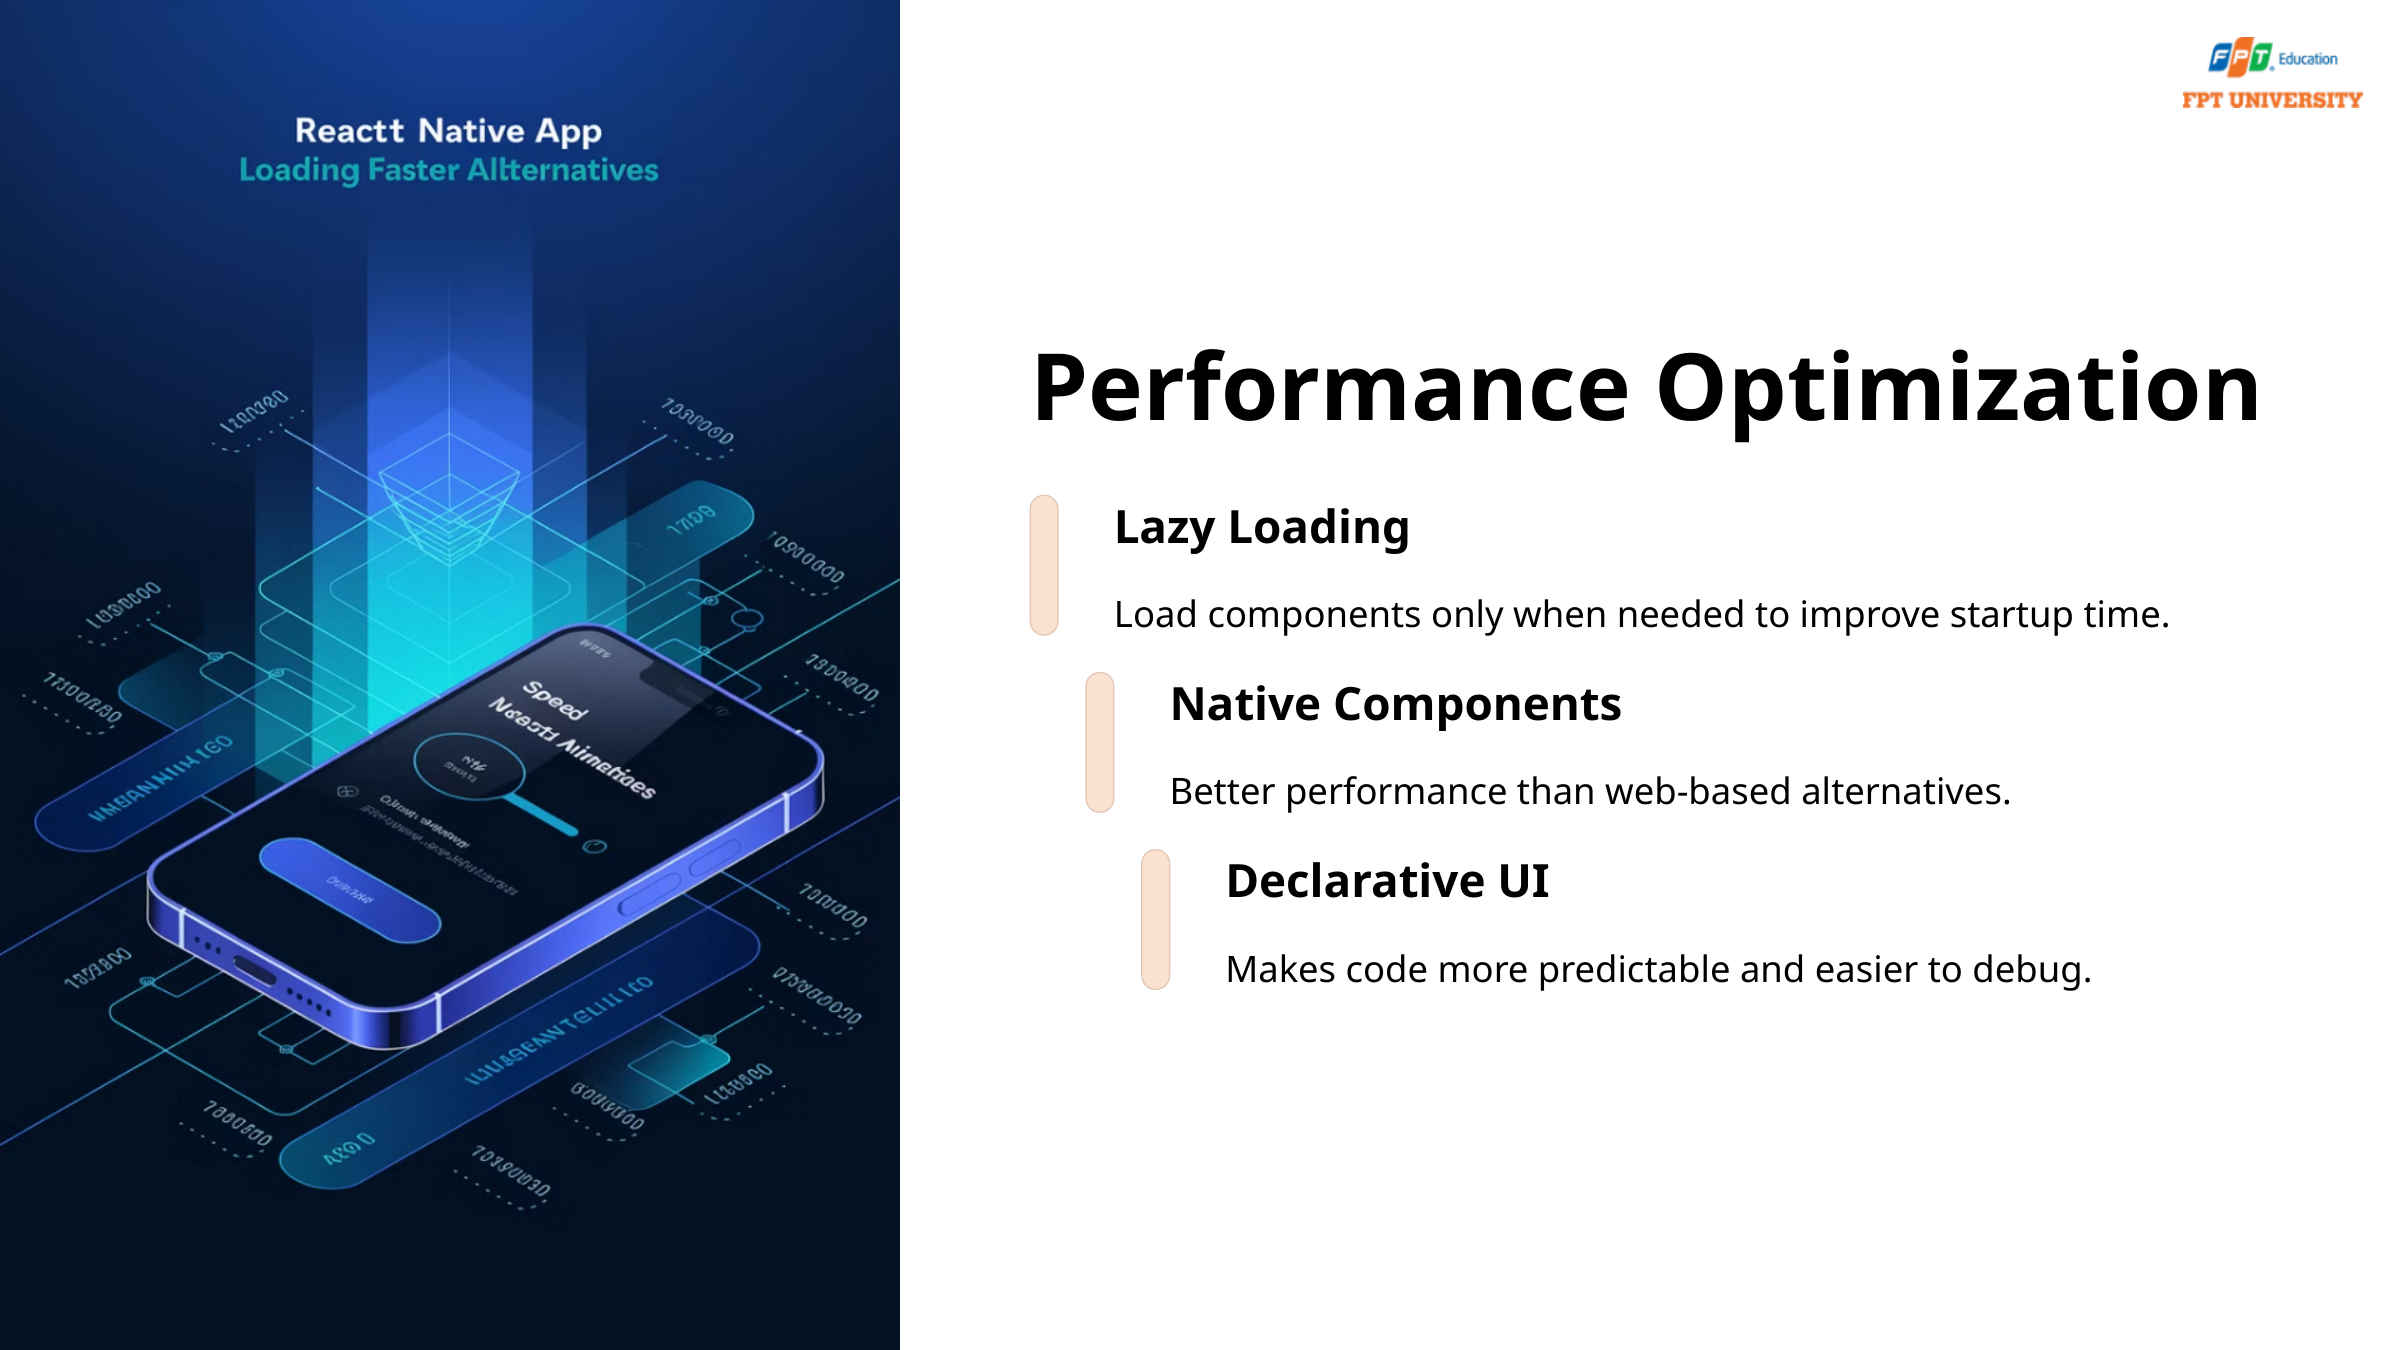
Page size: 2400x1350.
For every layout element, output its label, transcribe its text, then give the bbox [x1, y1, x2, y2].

text_box Native Components [1169, 672, 1635, 731]
text_box Better performance than web-based alternatives. [1169, 752, 2270, 813]
text_box [1085, 672, 1114, 813]
text_box Makes code more predictable and easier to debug. [1225, 930, 2270, 990]
text_box [1030, 495, 1059, 636]
text_box Lazy Loading [1113, 495, 1579, 554]
text_box Performance Optimization [1030, 323, 2226, 440]
text_box Load components only when needed to improve startup time. [1113, 575, 2270, 636]
picture [2182, 37, 2363, 108]
text_box Declarative UI [1225, 849, 1691, 908]
text_box [1141, 849, 1170, 990]
picture [0, 0, 900, 1350]
